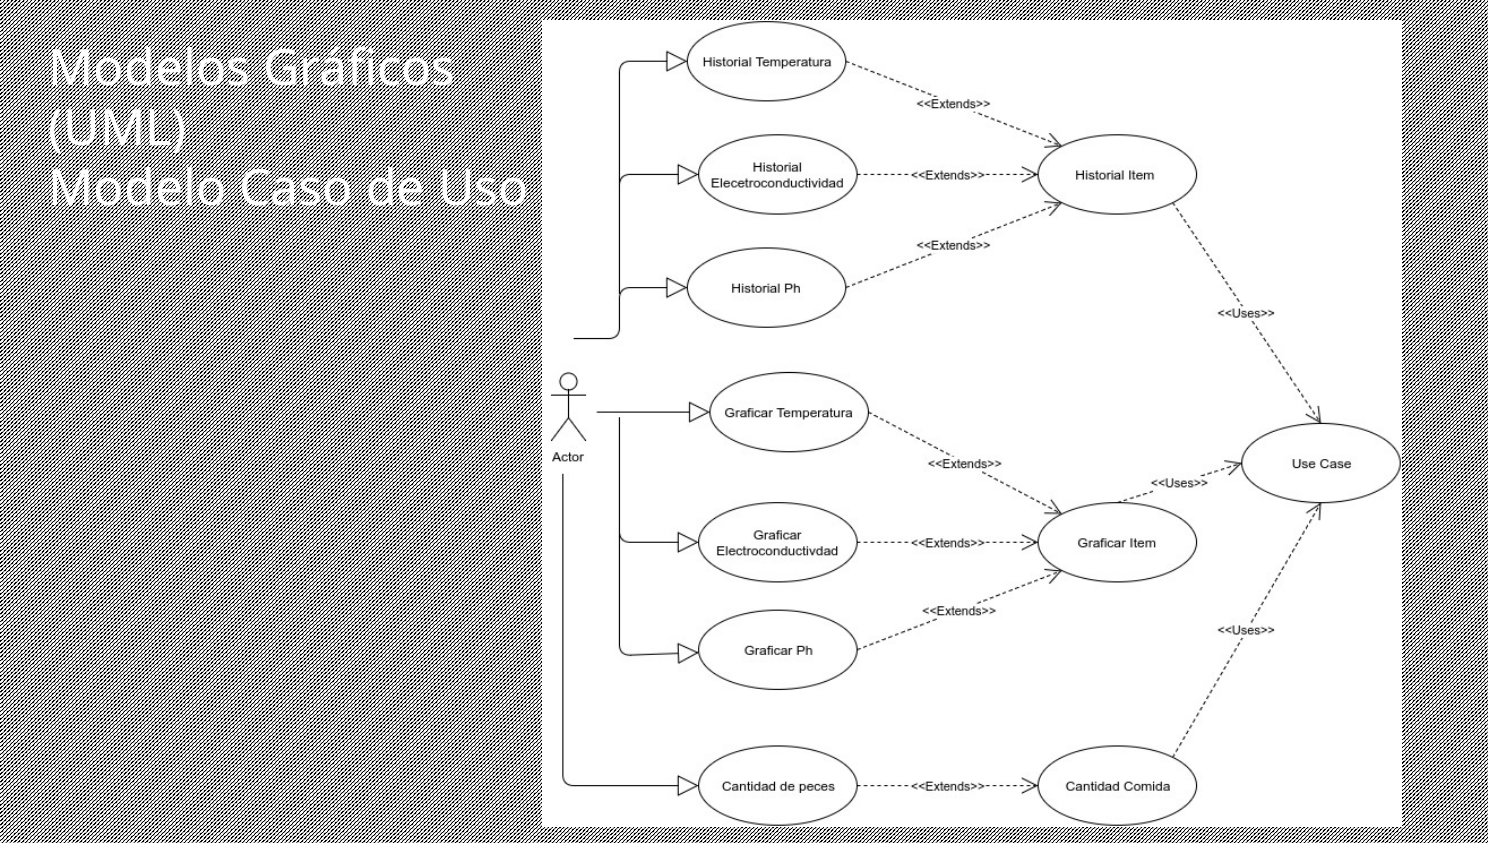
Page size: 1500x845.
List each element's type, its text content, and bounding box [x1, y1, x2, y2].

text_box Modelos Gráficos (UML) Modelo Caso de Uso [33, 20, 540, 199]
picture [0, 0, 1488, 843]
